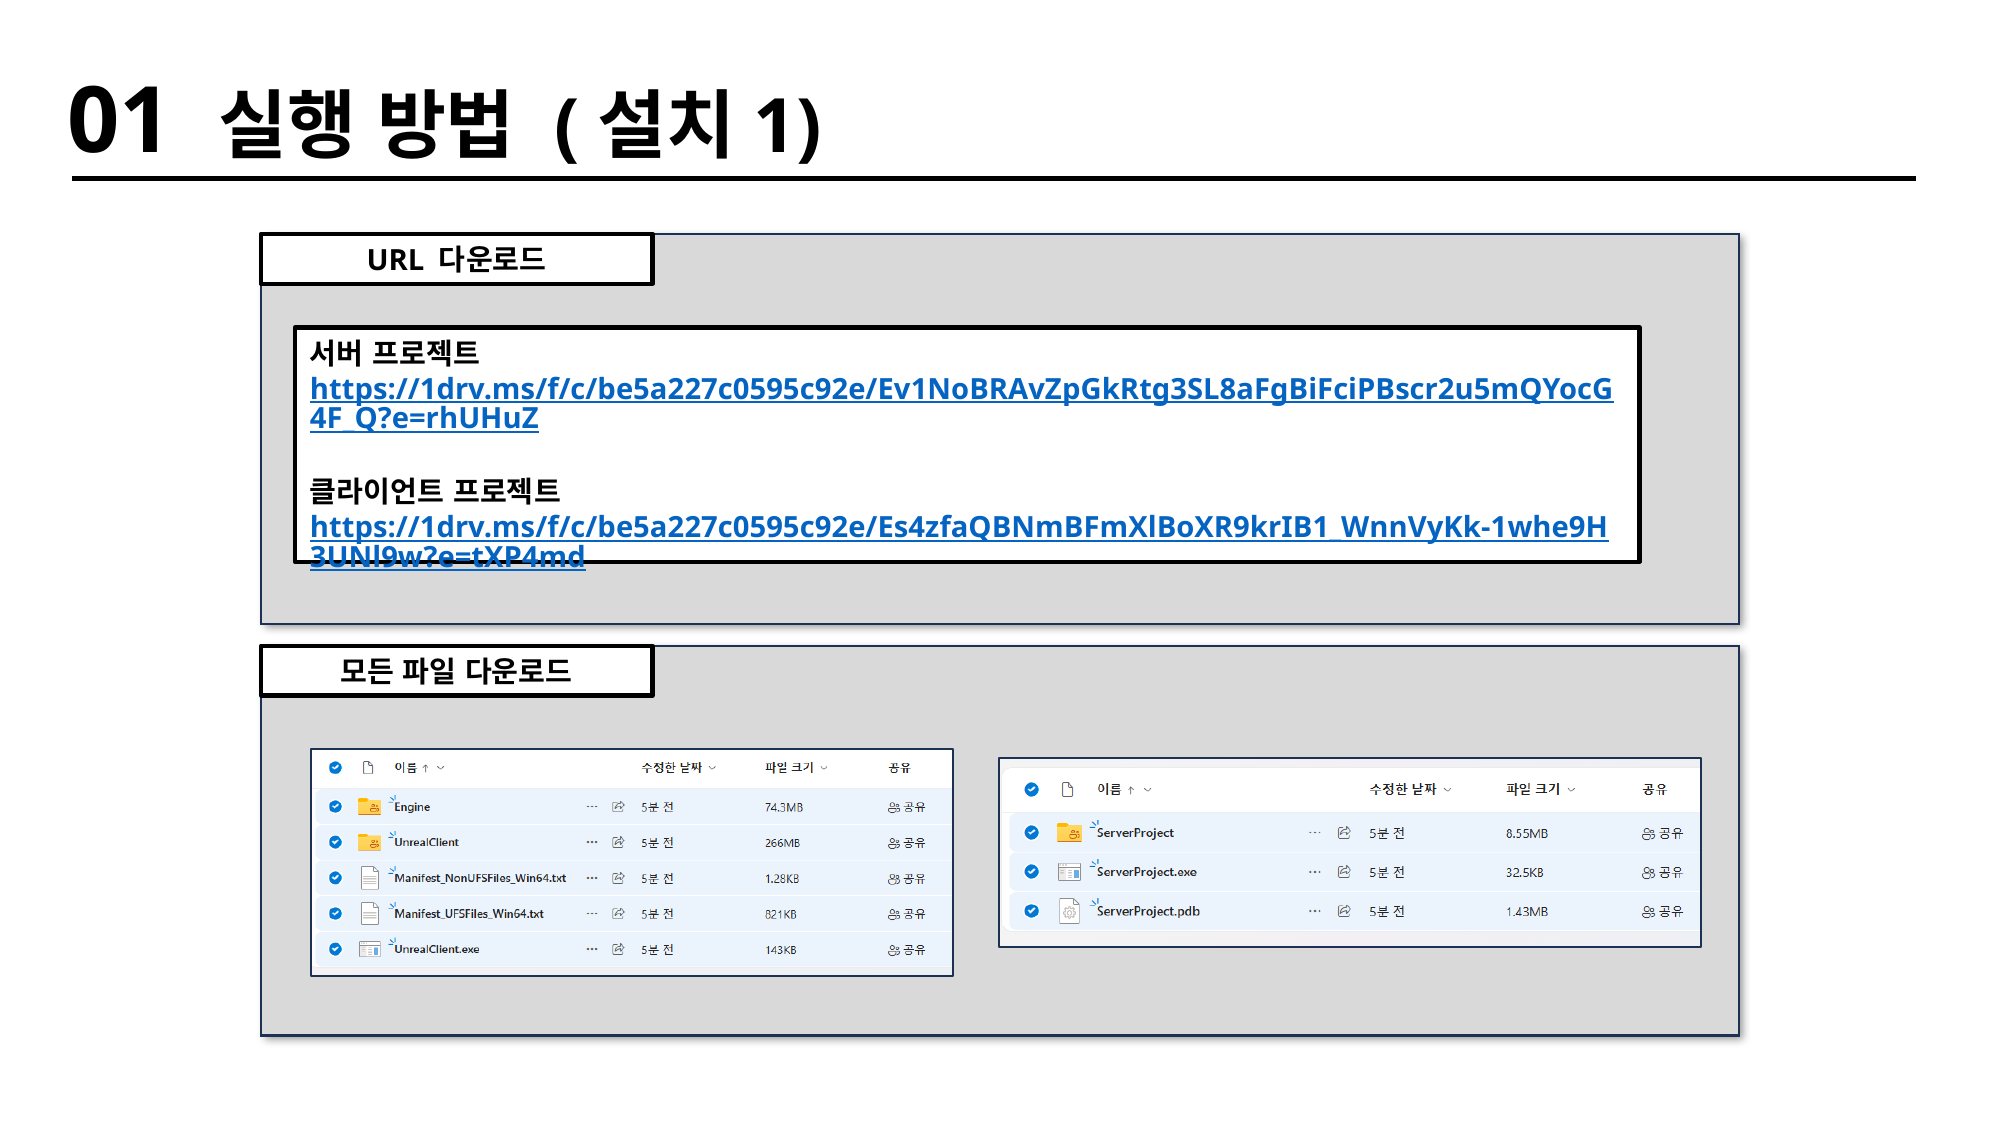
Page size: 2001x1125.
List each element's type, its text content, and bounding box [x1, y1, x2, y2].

text_box 모든 파일 다운로드 [261, 645, 653, 696]
picture [999, 759, 1700, 947]
text_box 서버 프로젝트 https://1drv.ms/f/c/be5a227c0595c92e/Ev1NoBRAvZpGkRtg3SL8aFgBiFciPBscr2u5mQYocG4F_Q?e=rhUHuZ 클라이언트 프로젝트 https://1drv.ms/f/c/be5a227c0595c92e/Es4zfaQBNmBFmXlBoXR9krIB1_WnnVyKk-1whe9H3UNl9w?e=tXP4md [294, 327, 1640, 562]
text_box 01 실행 방법 (설치1) [52, 50, 1787, 180]
text_box [159, 222, 1841, 1009]
text_box URL 다운로드 [261, 233, 653, 284]
text_box [260, 233, 1740, 625]
picture [311, 749, 952, 976]
text_box [260, 645, 1740, 1037]
